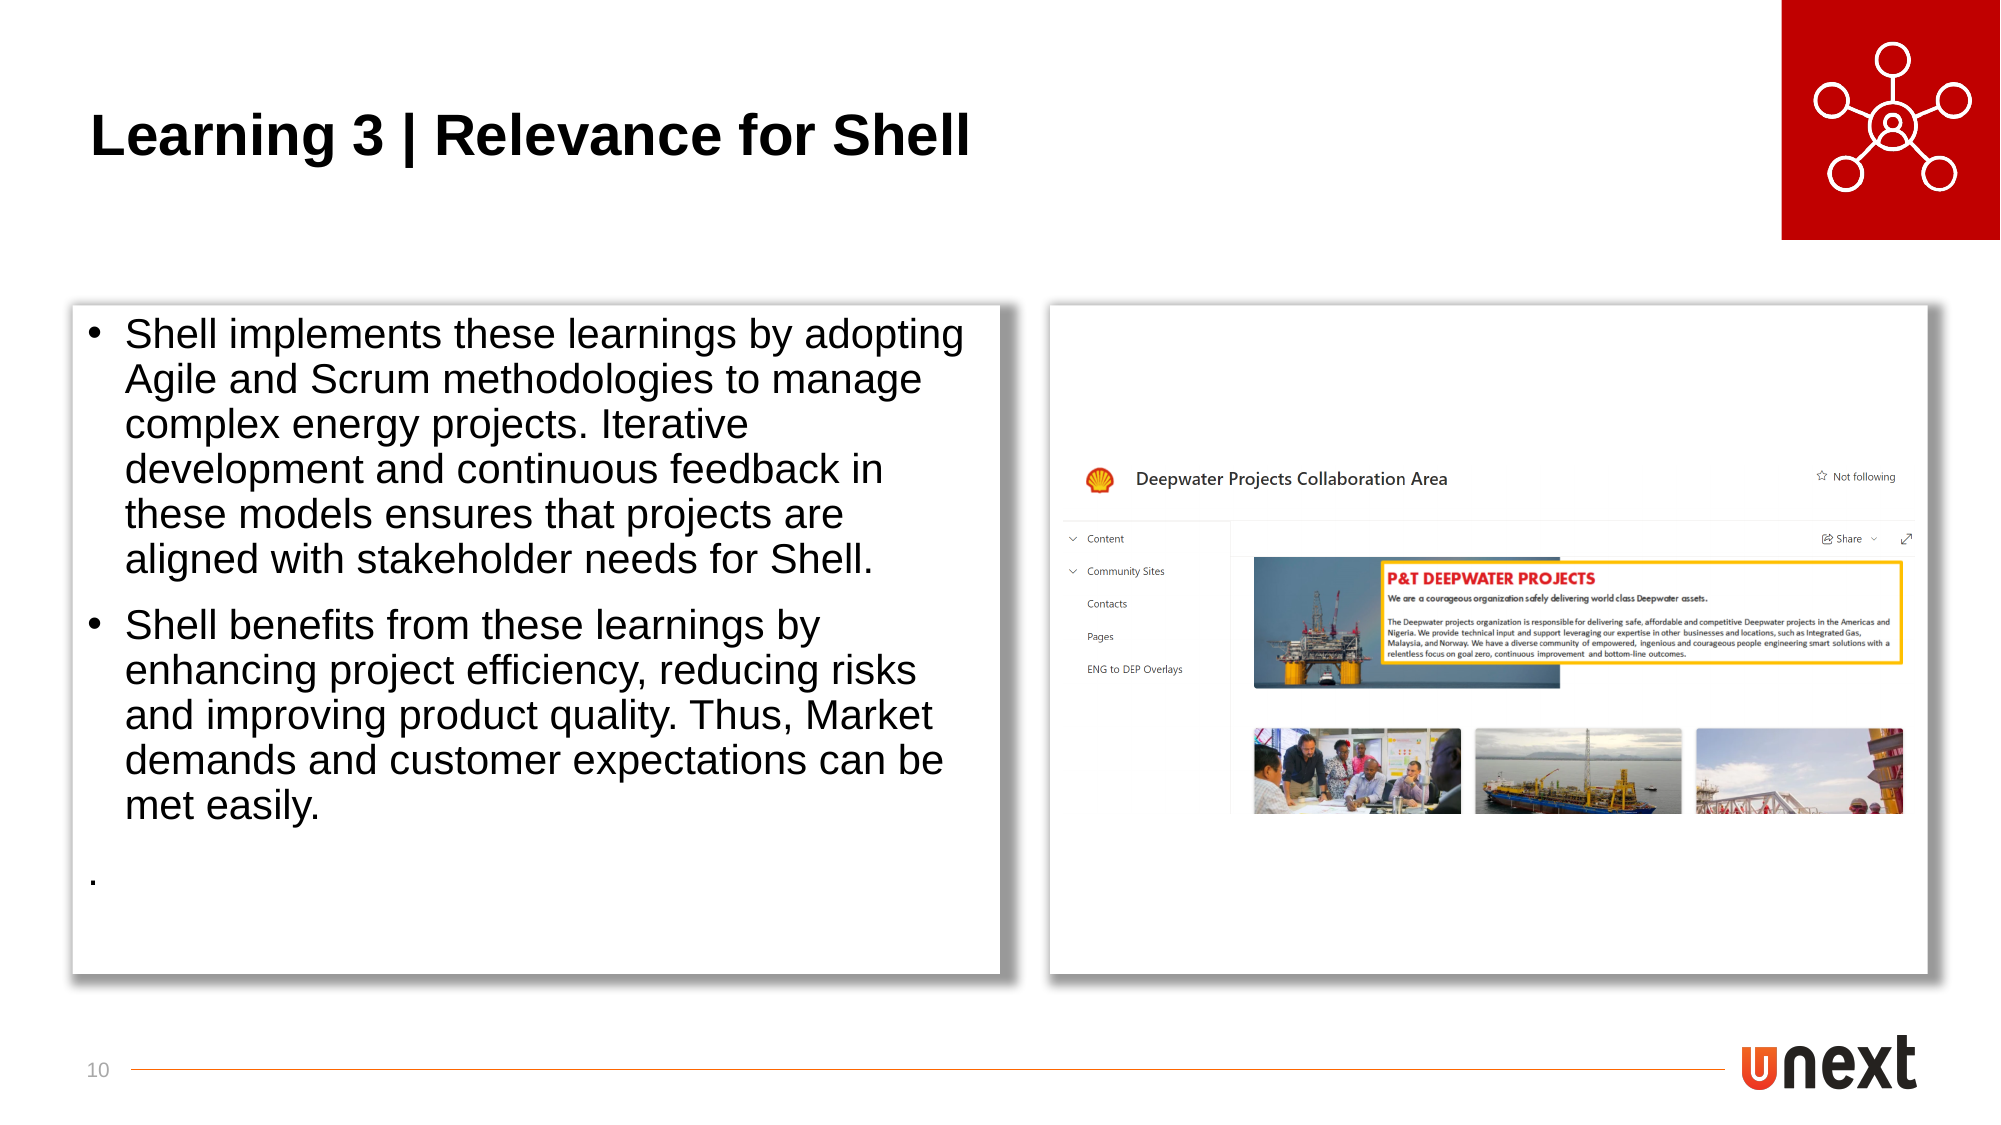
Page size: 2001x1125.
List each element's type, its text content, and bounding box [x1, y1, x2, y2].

title Learning 3 | Relevance for Shell [76, 78, 1795, 196]
picture [1063, 465, 1915, 814]
slide_number 10 [48, 1047, 110, 1091]
text_box [1050, 305, 1928, 974]
picture [1742, 1035, 1917, 1090]
text_box Shell implements these learnings by adopting Agile and Scrum methodologies to manage complex energy projects. Iterative development and continuous feedback in these models ensures that projects are aligned with stakeholder needs for Shell. Shell benefits from these learnings by enhancing project efficiency, reducing risks and improving product quality. Thus, Market demands and customer expectations can be met easily. . [72, 305, 1000, 974]
text_box [1781, 0, 2000, 241]
picture [1795, 19, 1990, 214]
